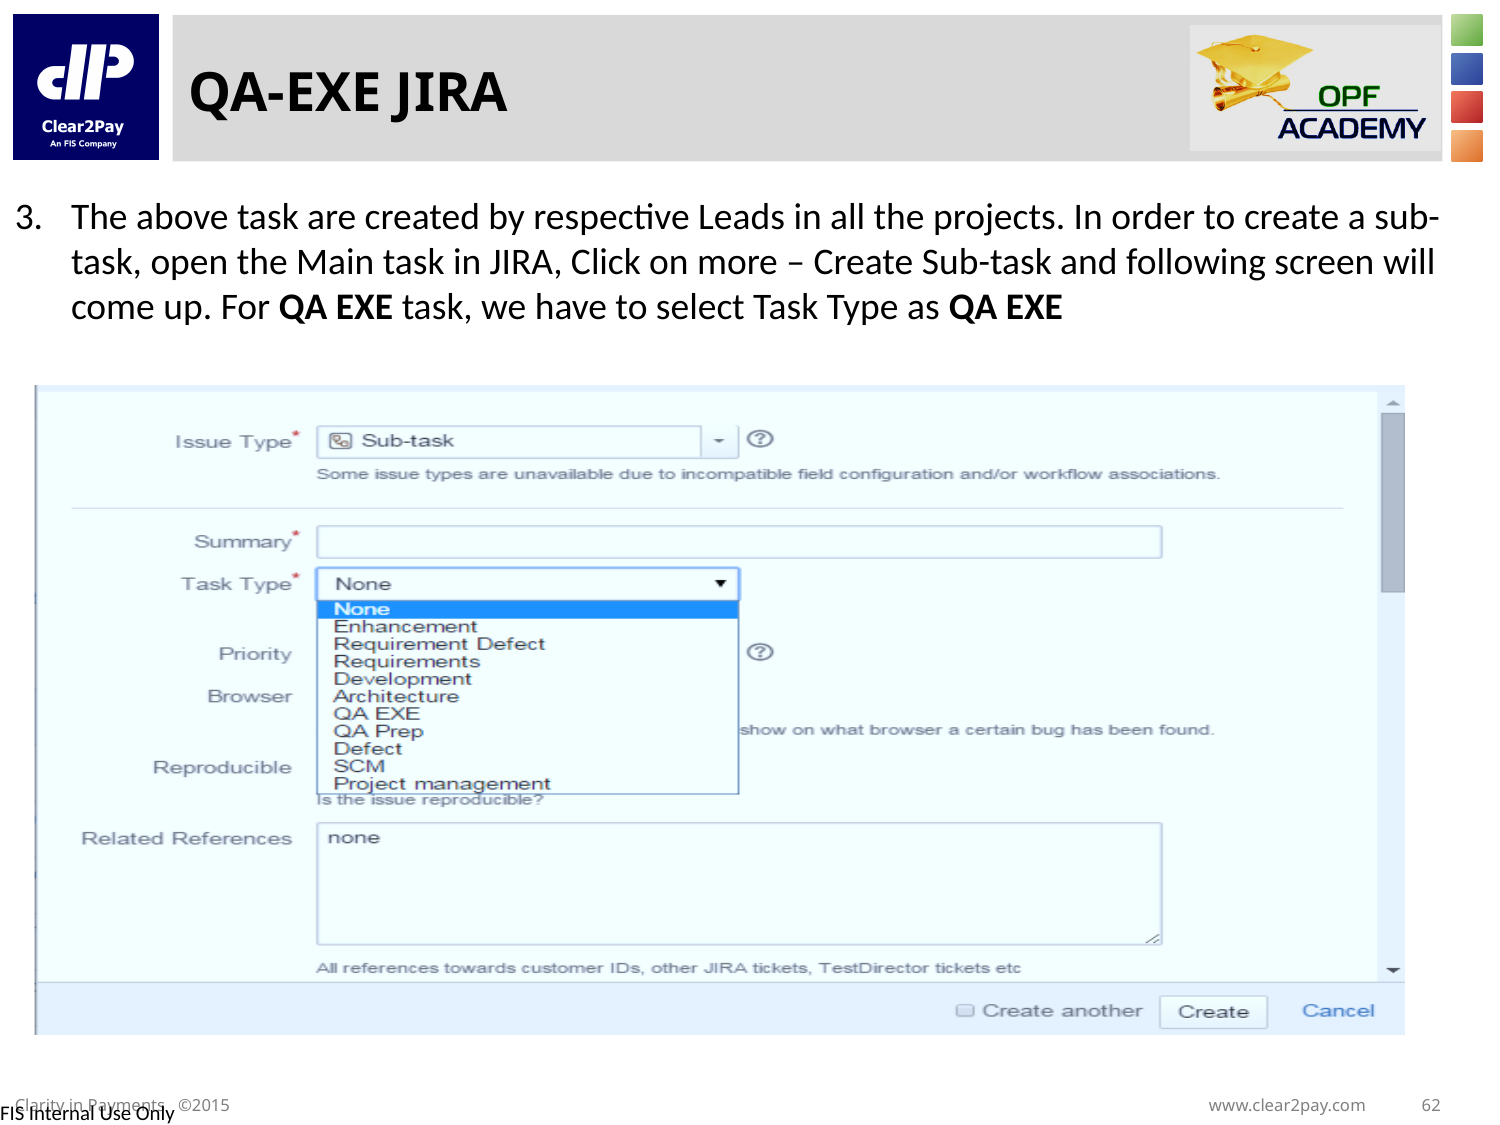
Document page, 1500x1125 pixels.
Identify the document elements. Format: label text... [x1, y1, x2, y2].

picture [13, 14, 159, 160]
picture [34, 385, 1406, 1036]
picture [1190, 25, 1441, 151]
text_box The above task are created by respective Leads in all the projects. In order to create a sub-task, open the Main task in JIRA, Click on more – Create Sub-task and following screen will come up. For QA EXE task, we have to select Task Type as QA EXE [0, 184, 1500, 335]
title QA-EXE JIRA [173, 25, 1189, 155]
